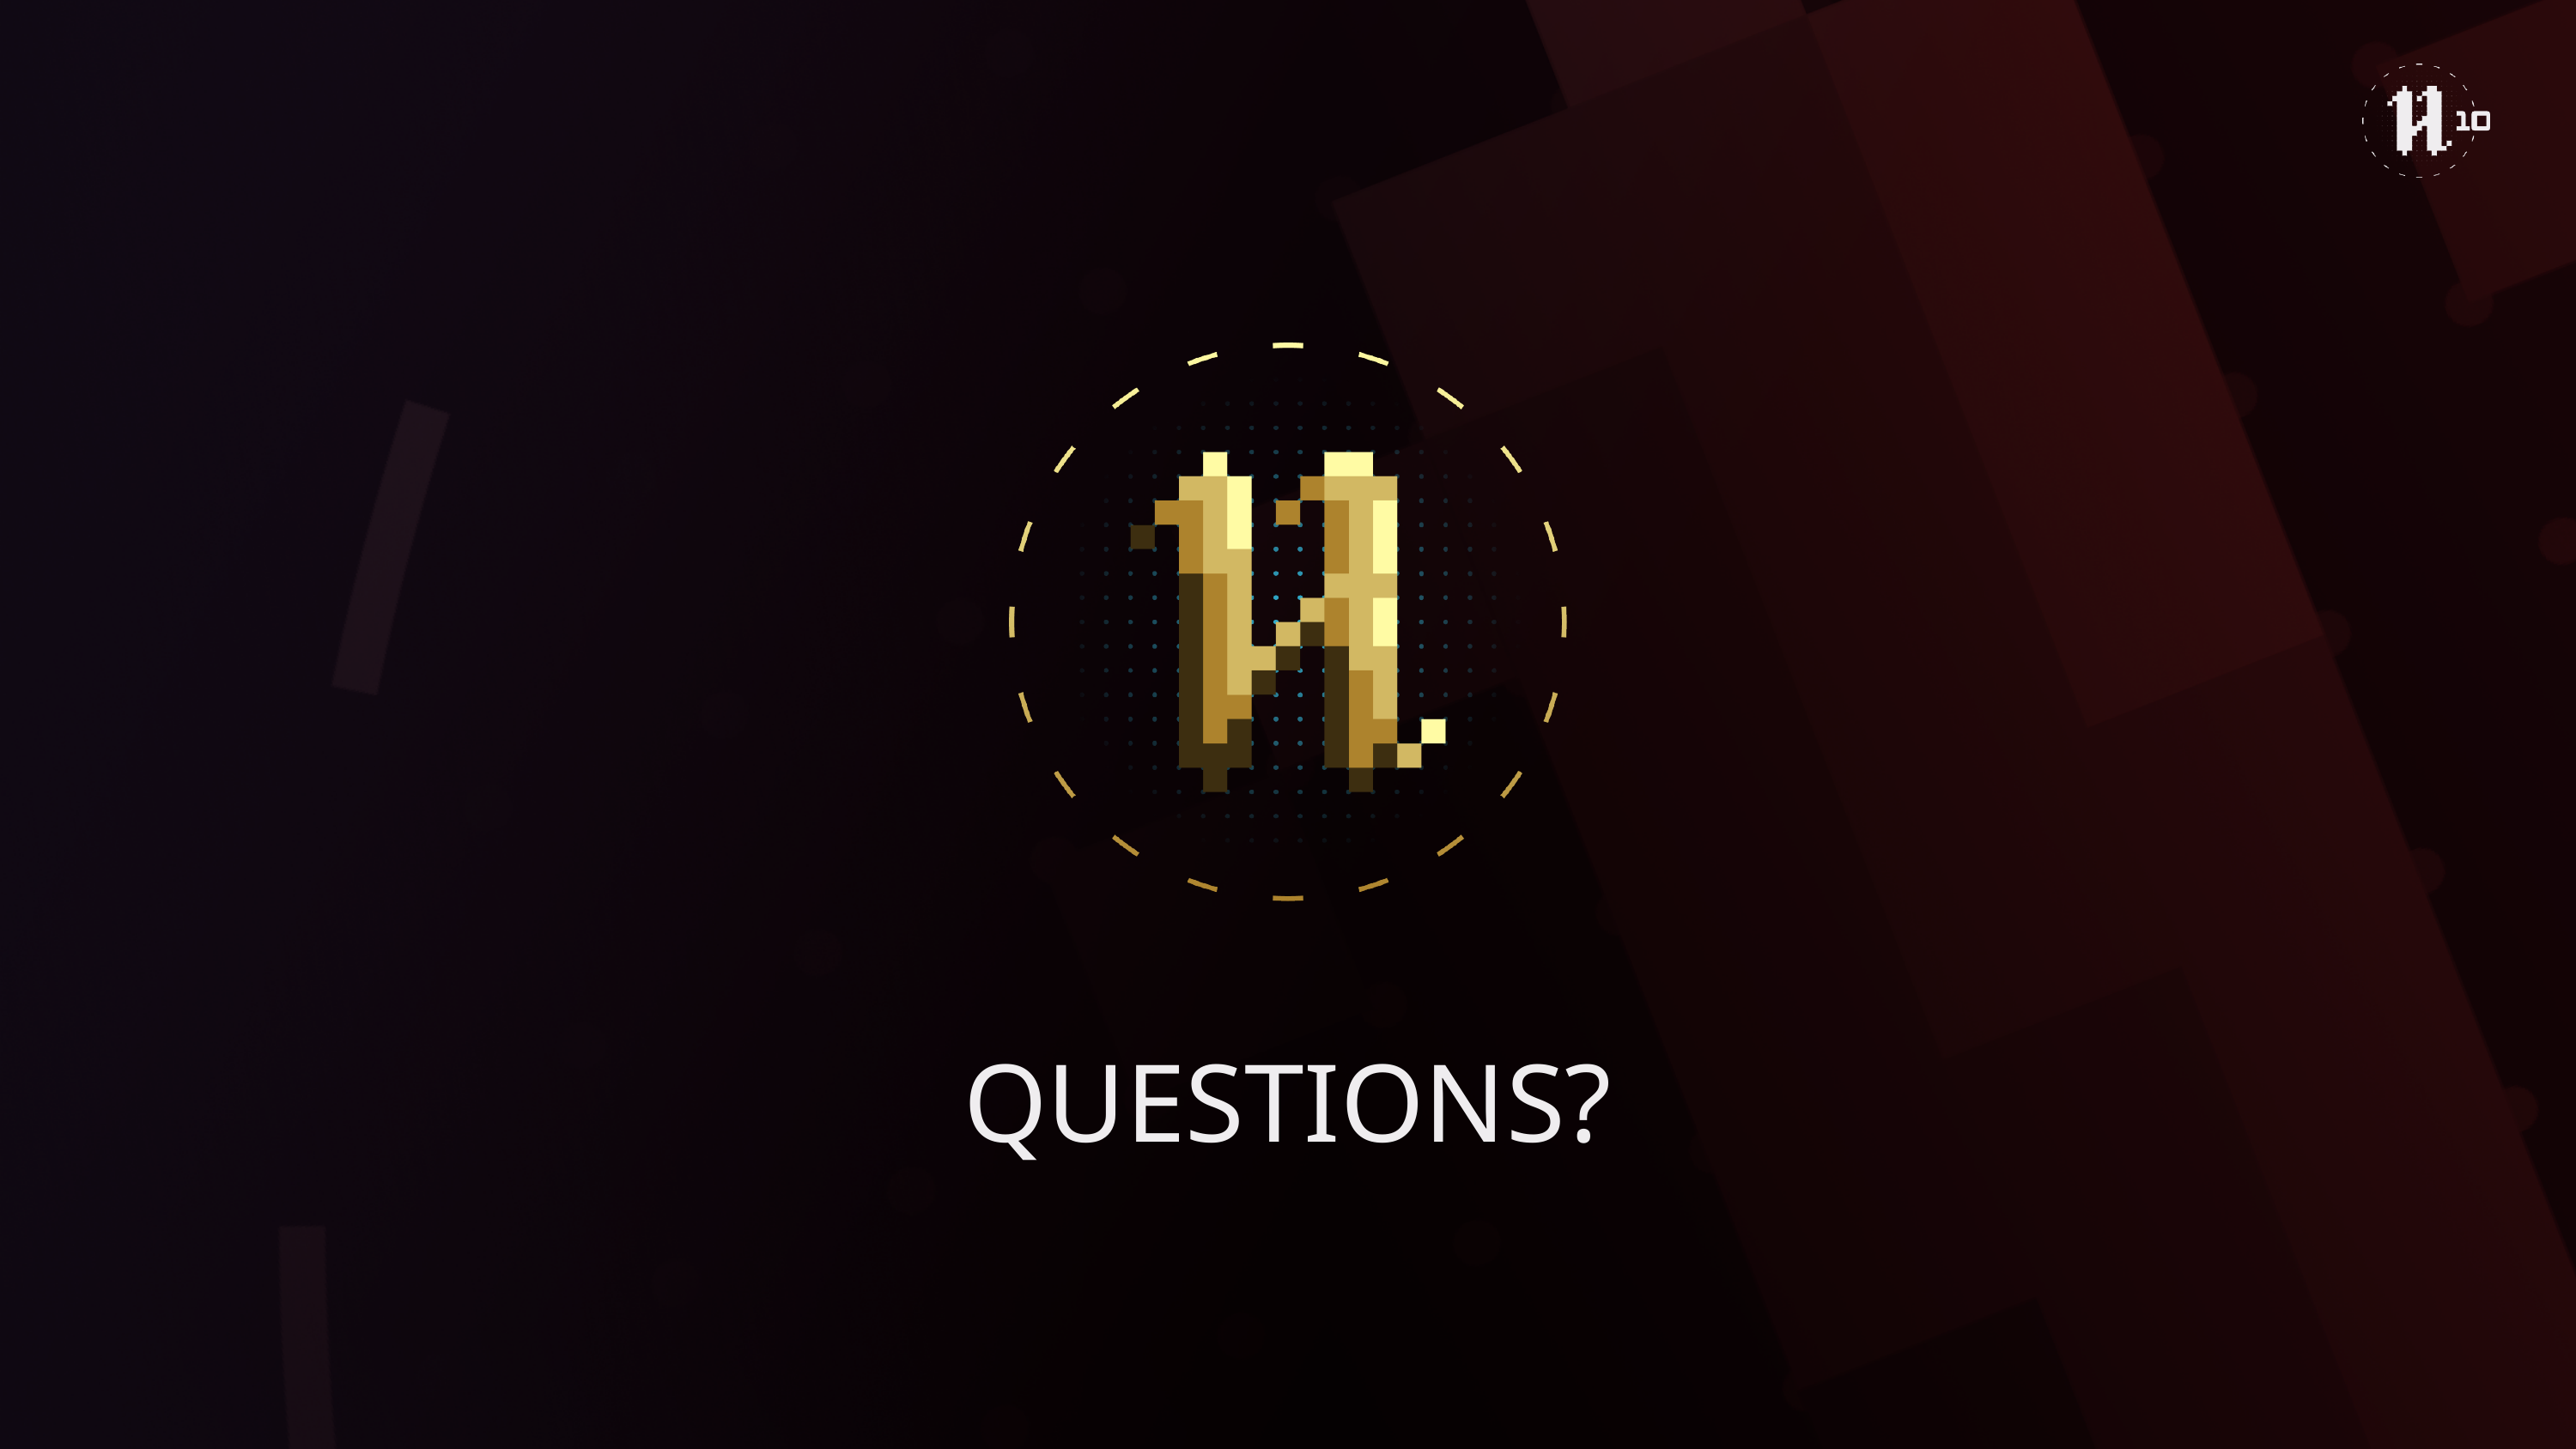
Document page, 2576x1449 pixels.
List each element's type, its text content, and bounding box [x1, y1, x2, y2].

picture [0, 0, 2576, 1449]
text_box QUESTIONS? [231, 1034, 2345, 1149]
